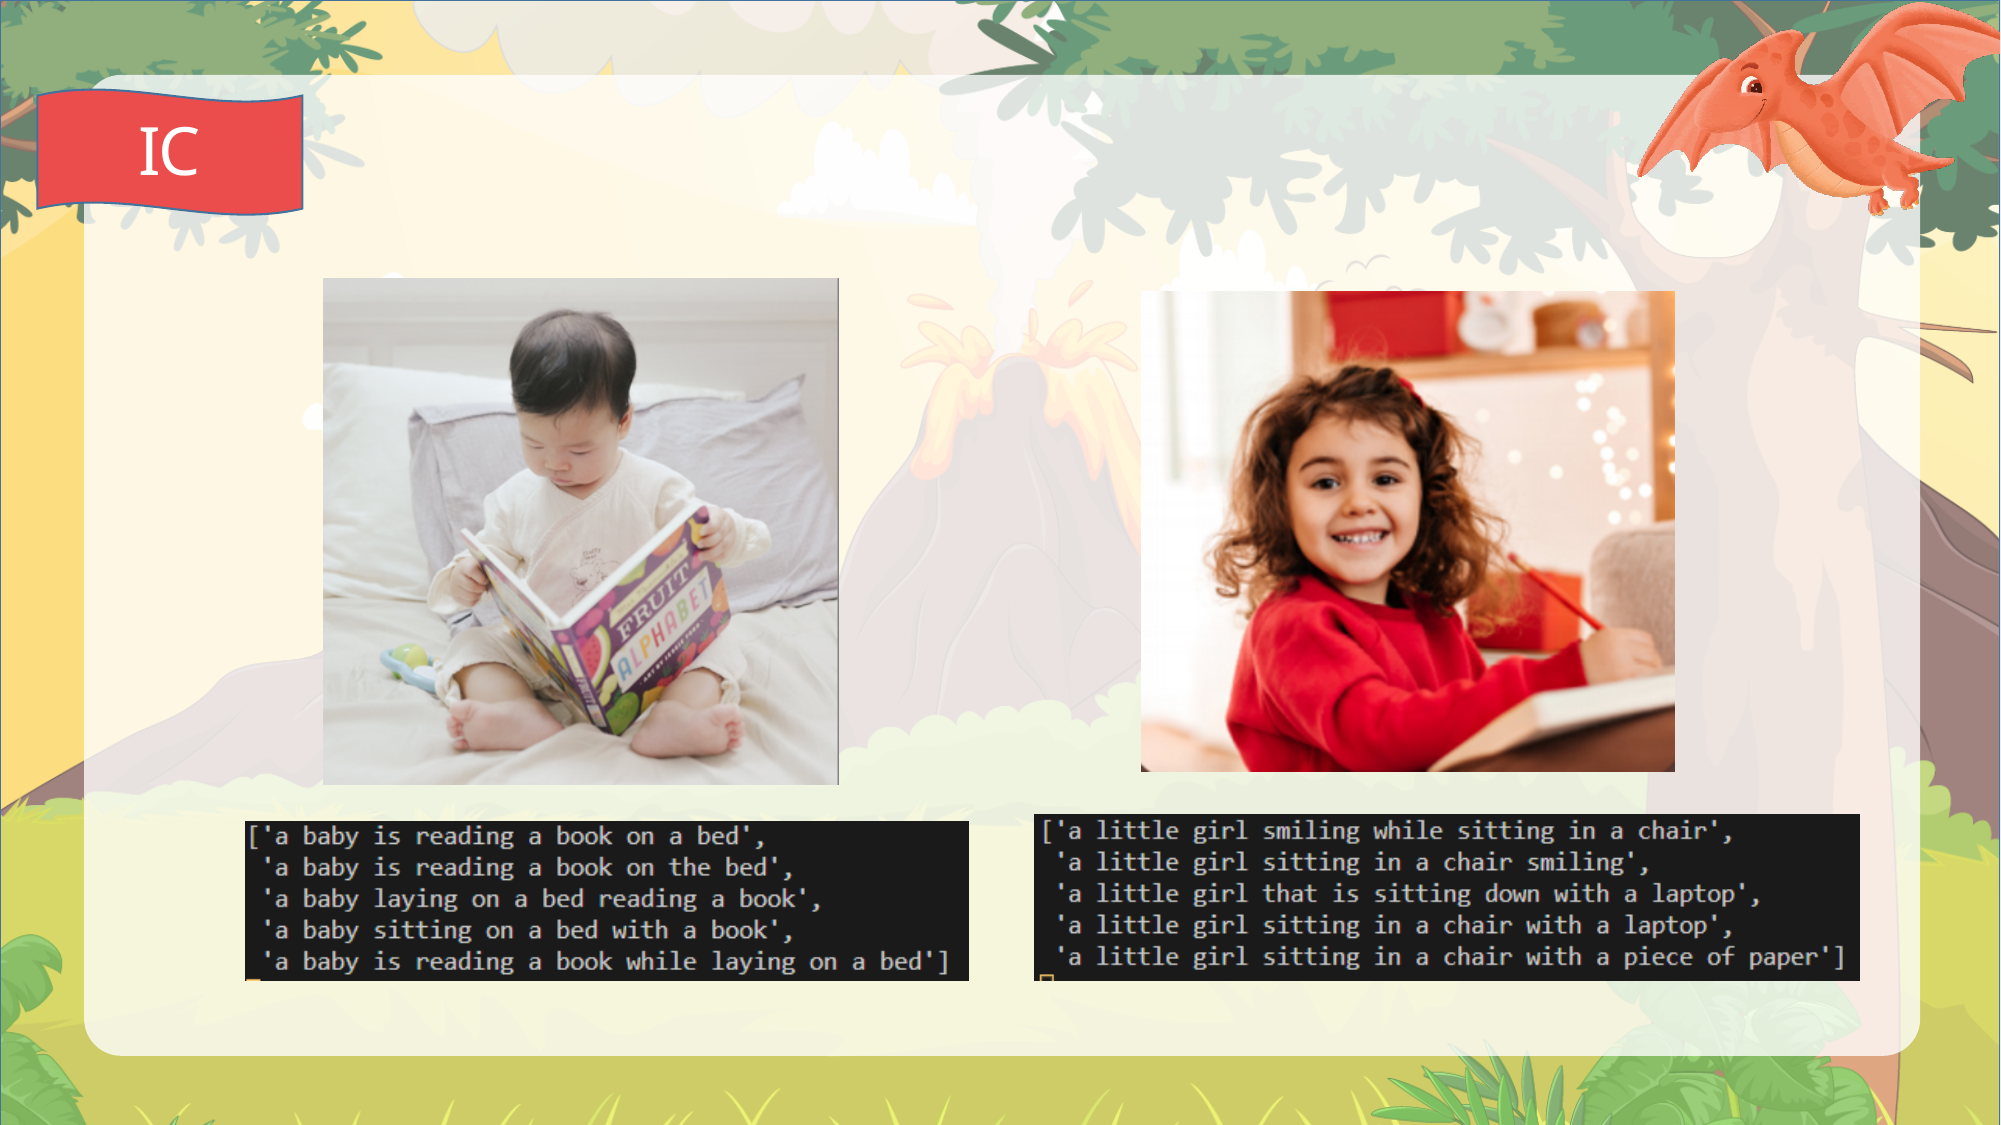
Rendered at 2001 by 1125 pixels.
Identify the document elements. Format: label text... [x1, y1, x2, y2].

picture [1141, 291, 1675, 773]
text_box [36, 88, 304, 216]
picture [1637, 1, 2000, 216]
text_box IC [124, 101, 216, 197]
picture [245, 821, 969, 981]
picture [1034, 814, 1860, 981]
picture [323, 278, 839, 785]
